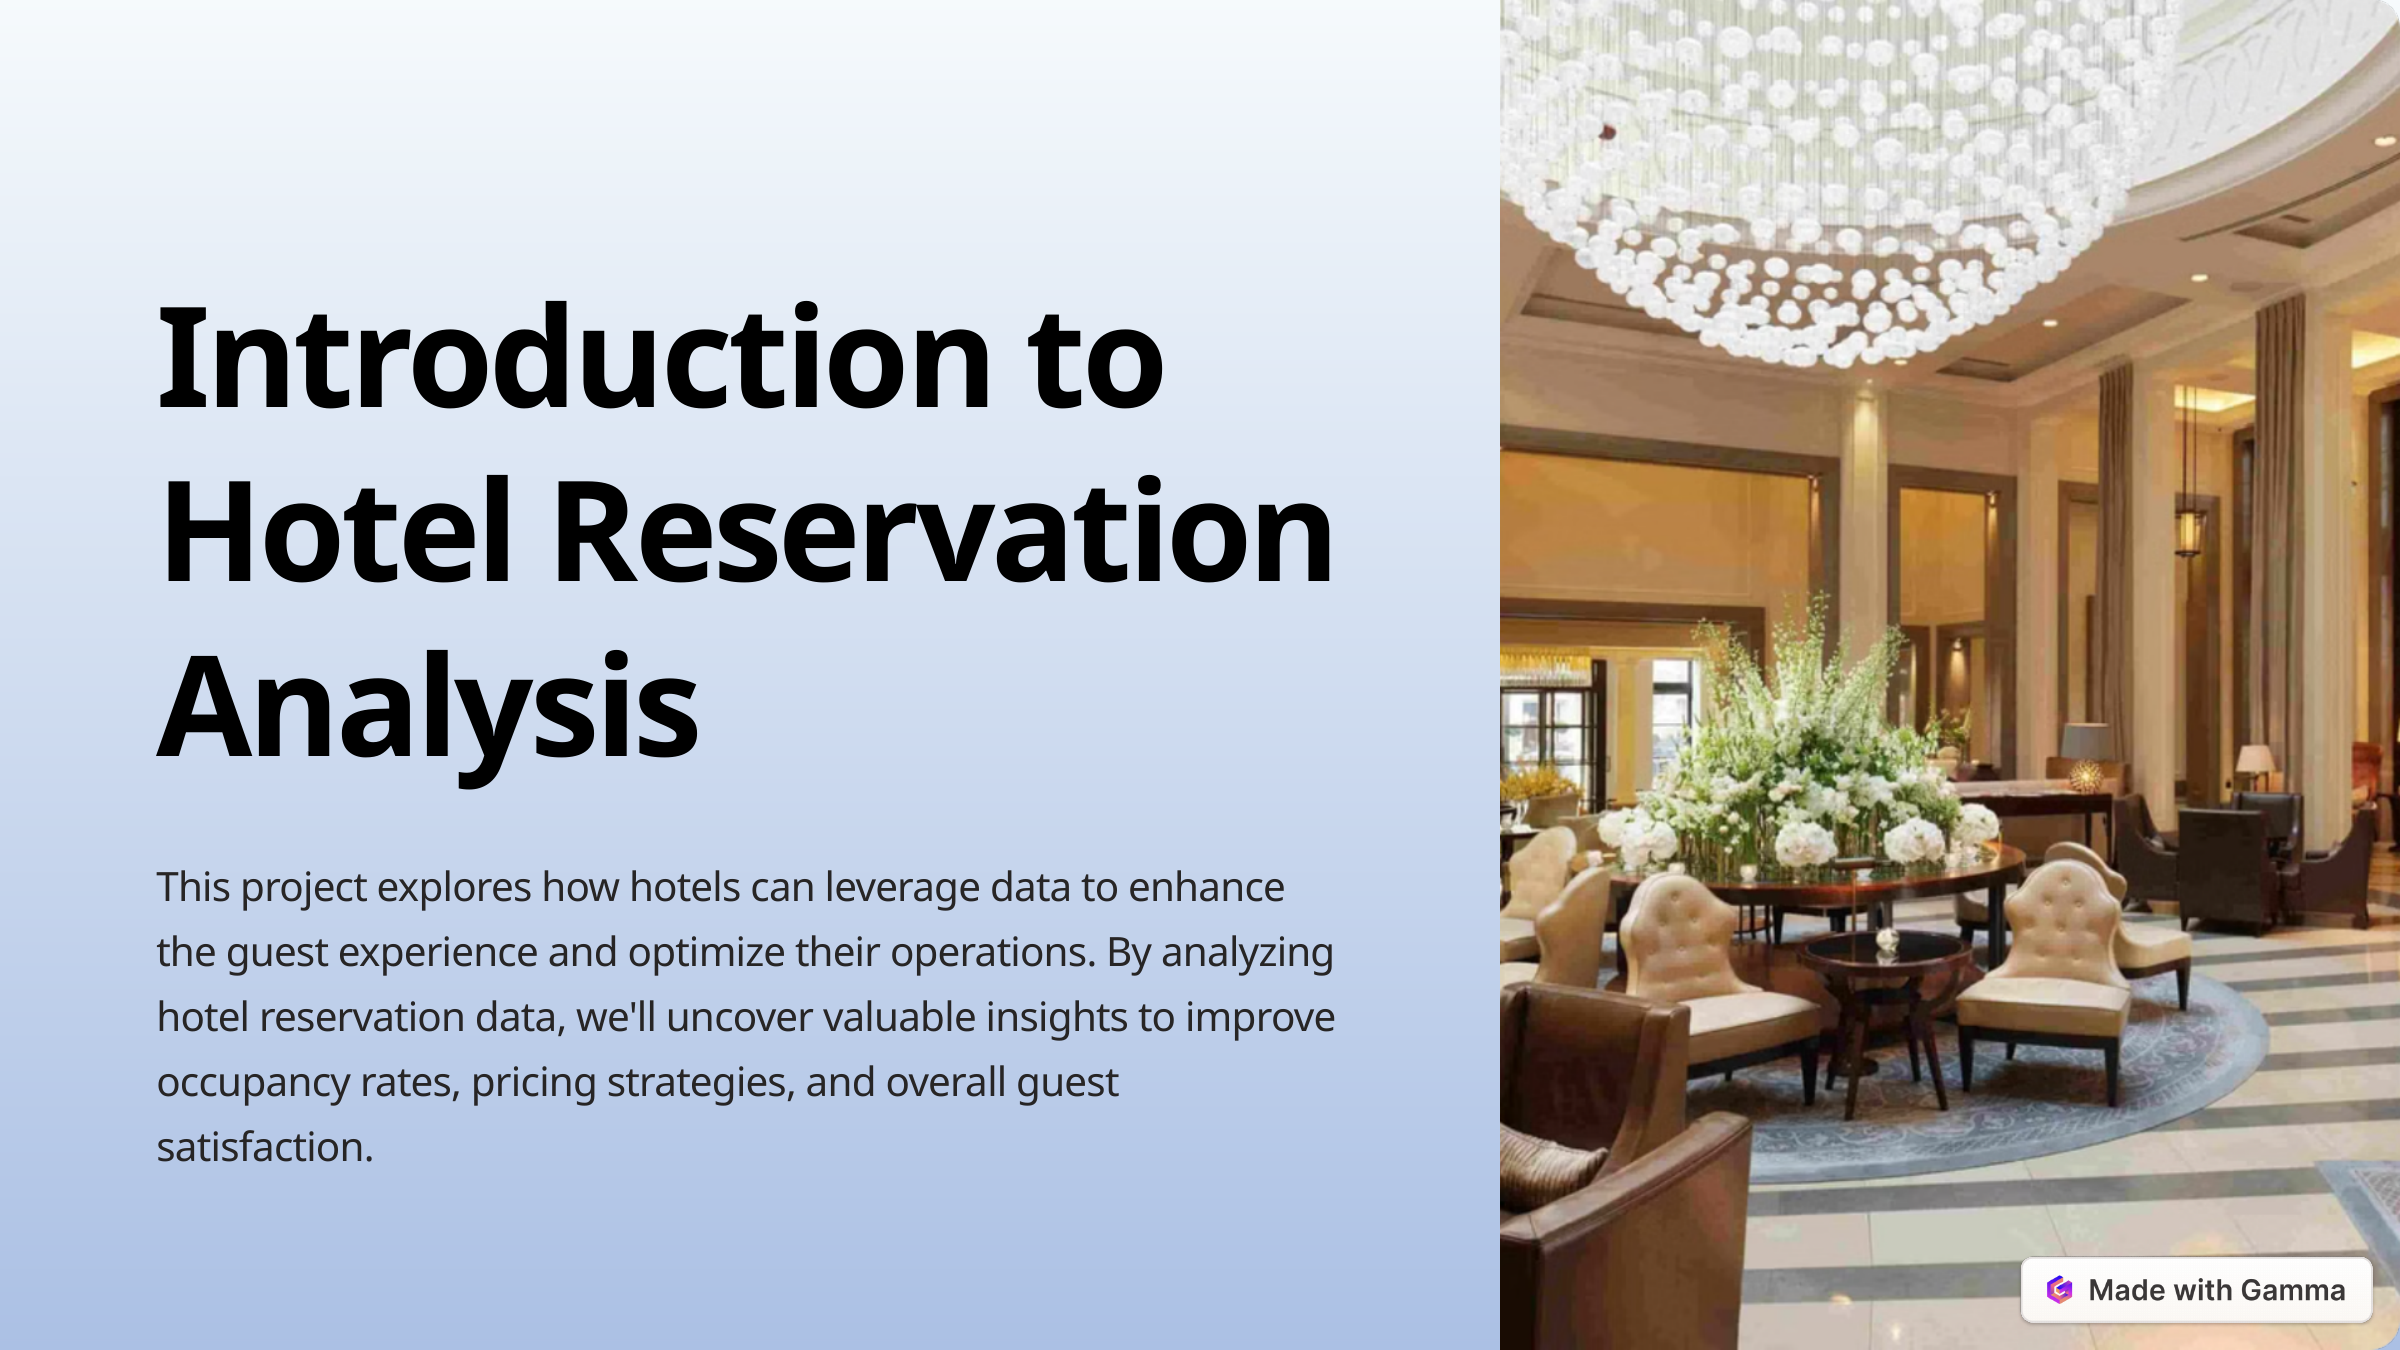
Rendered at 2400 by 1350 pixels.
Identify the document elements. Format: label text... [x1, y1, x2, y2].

text_box This project explores how hotels can leverage data to enhance the guest experience and optimize their operations. By analyzing hotel reservation data, we'll uncover valuable insights to improve occupancy rates, pricing strategies, and overall guest satisfaction. [141, 837, 1359, 1097]
text_box Introduction to Hotel Reservation Analysis [141, 252, 1359, 777]
text_box [0, 0, 1499, 1350]
picture [1499, 0, 2400, 1350]
